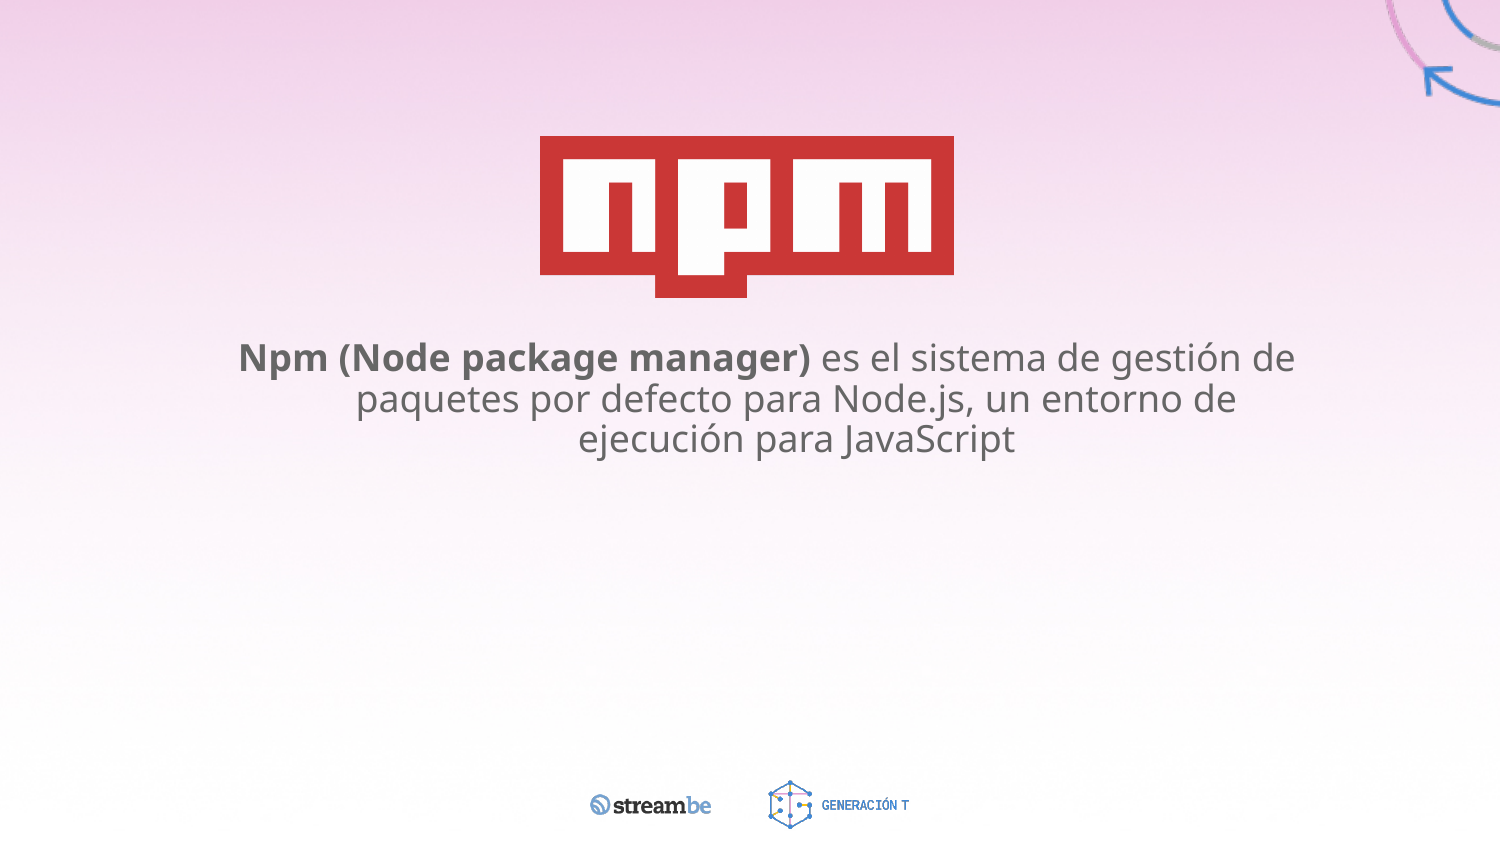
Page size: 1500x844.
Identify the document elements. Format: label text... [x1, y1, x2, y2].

picture [0, 0, 1500, 844]
subtitle Npm (Node package manager) es el sistema de gestión de paquetes por defecto para Node.js, un entorno de ejecución para JavaScript [196, 333, 1322, 538]
